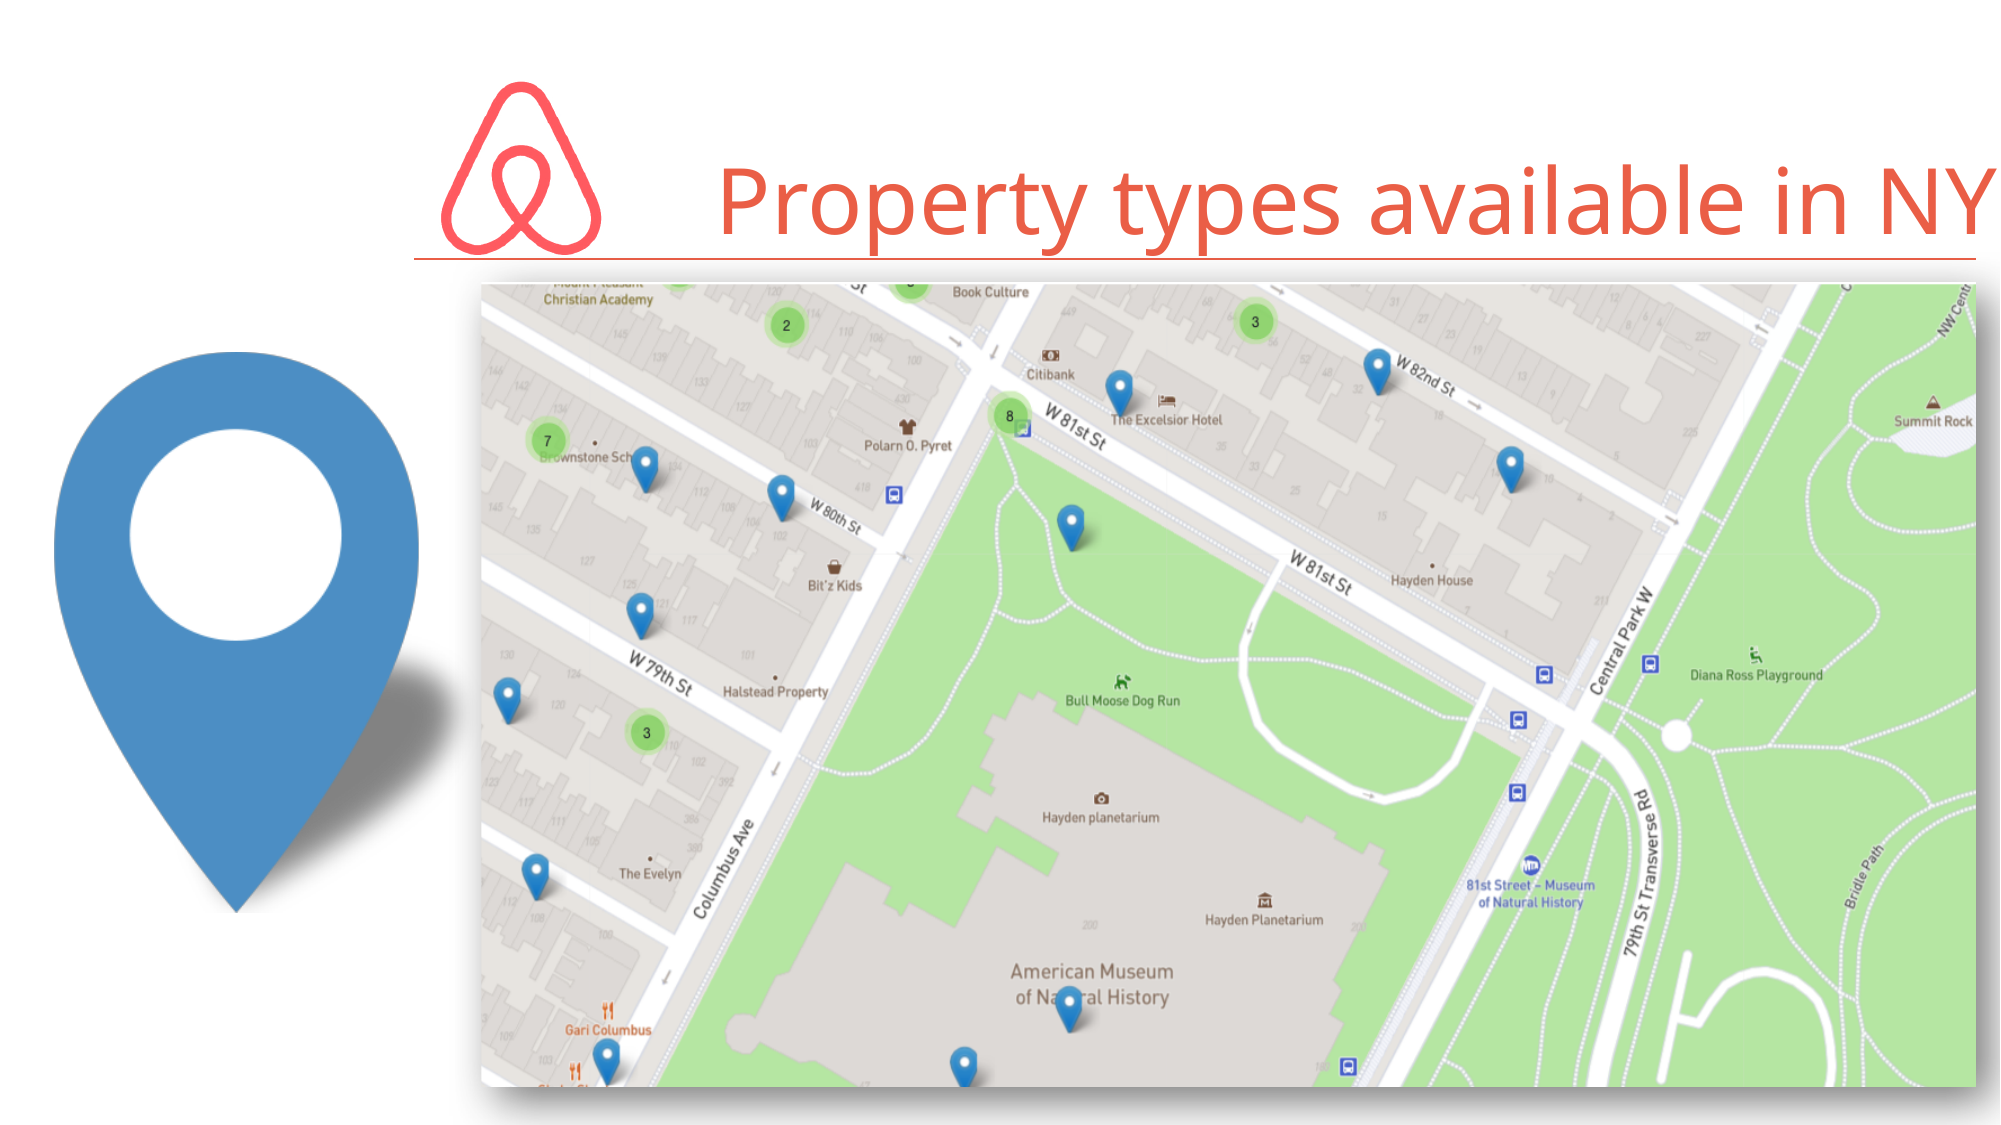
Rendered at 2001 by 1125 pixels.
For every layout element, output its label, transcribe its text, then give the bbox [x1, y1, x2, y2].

title Property types available in NYC [701, 96, 2000, 274]
picture [54, 0, 1976, 1087]
